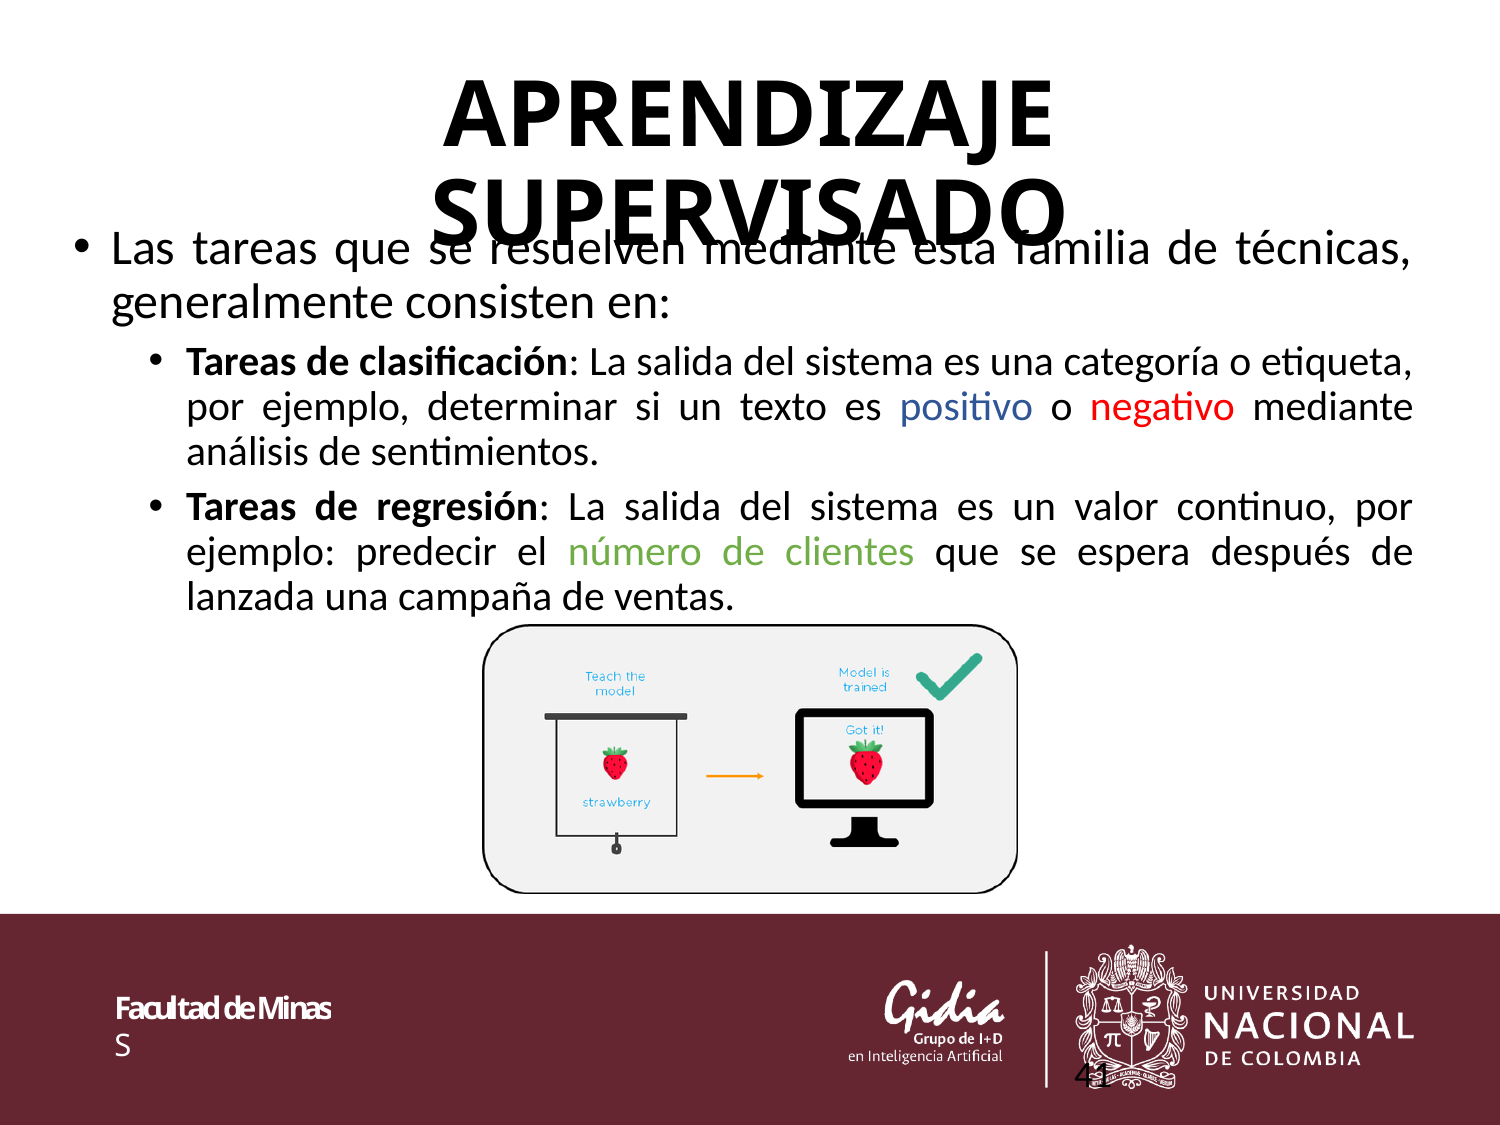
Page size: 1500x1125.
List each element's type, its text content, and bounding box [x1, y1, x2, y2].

picture [773, 933, 1493, 1105]
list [482, 624, 1018, 894]
slide_number 41 [1059, 1042, 1397, 1103]
list Las tareas que se resuelven mediante esta familia de técnicas, generalmente consisten en: Tareas de clasificación: La salida del sistema es una categoría o etiqueta, por ejemplo, determinar si un texto es positivo o negativo mediante análisis de sentimientos. Tareas de regresión: La salida del sistema es un valor continuo, por ejemplo: predecir el número de clientes que se espera después de lanzada una campaña de ventas. [58, 213, 1429, 928]
title APRENDIZAJE SUPERVISADO [103, 59, 1397, 213]
